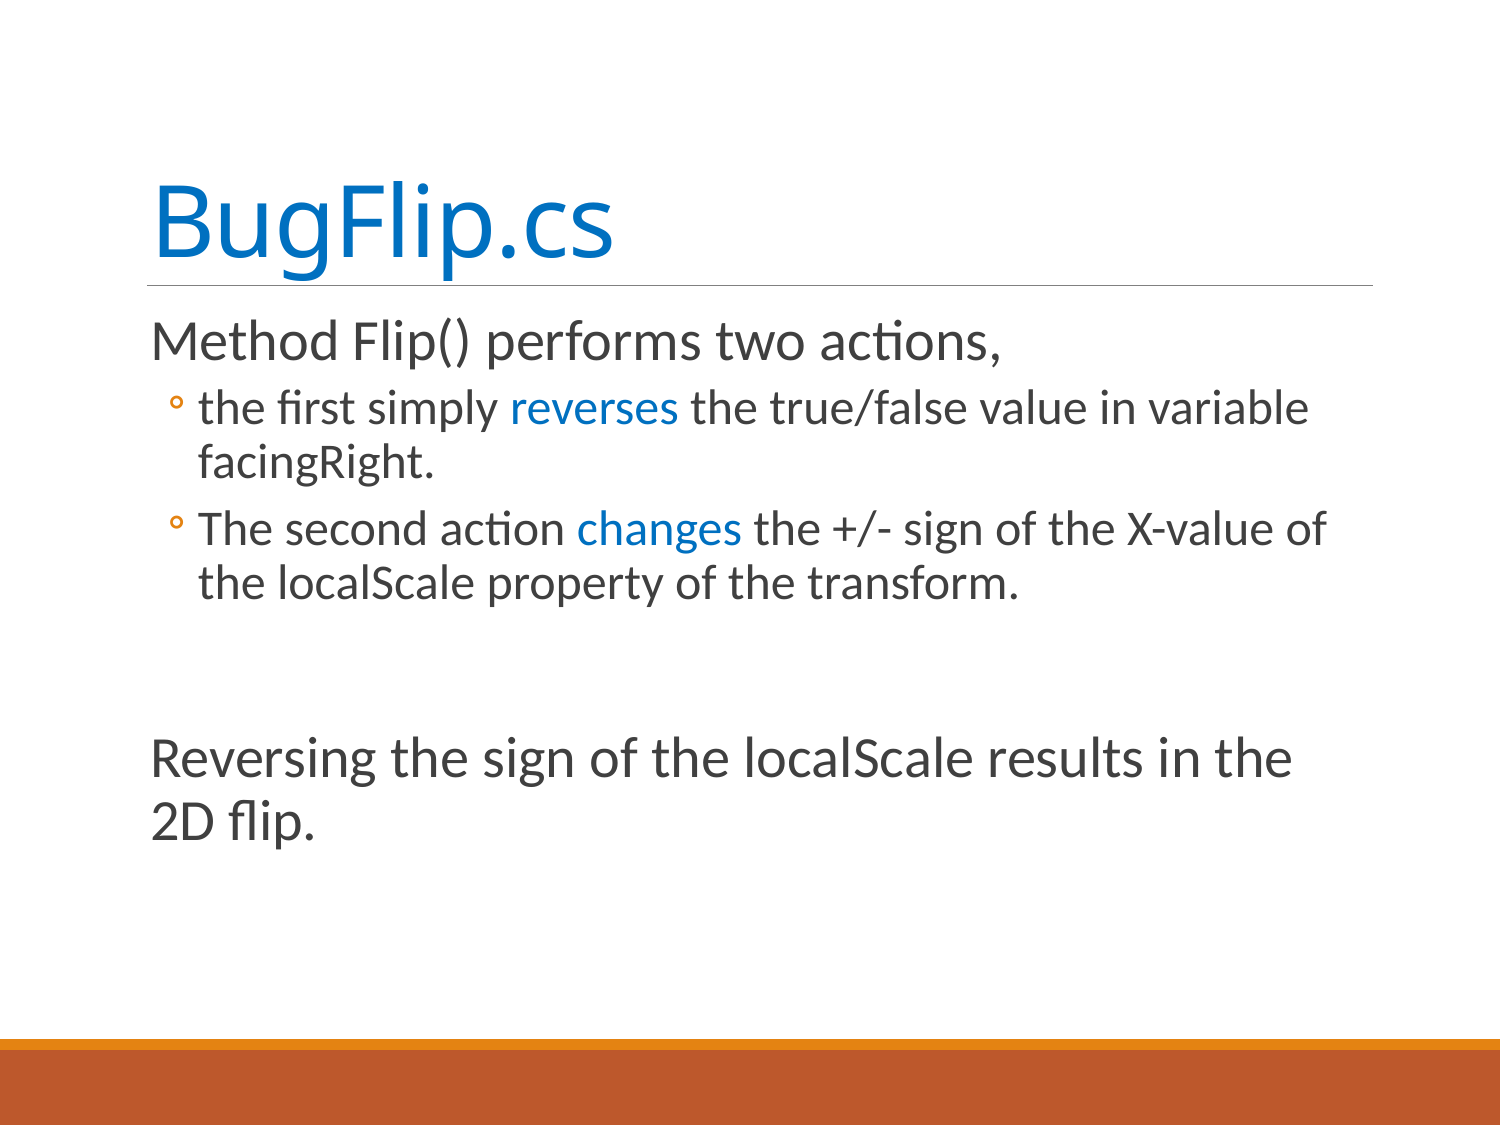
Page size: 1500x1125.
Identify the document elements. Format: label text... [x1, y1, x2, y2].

list Method Flip() performs two actions, the first simply reverses the true/false value in variable facingRight. The second action changes the +/- sign of the X-value of the localScale property of the transform. Reversing the sign of the localScale results in the 2D flip. [135, 302, 1373, 963]
title BugFlip.cs [135, 47, 1373, 285]
